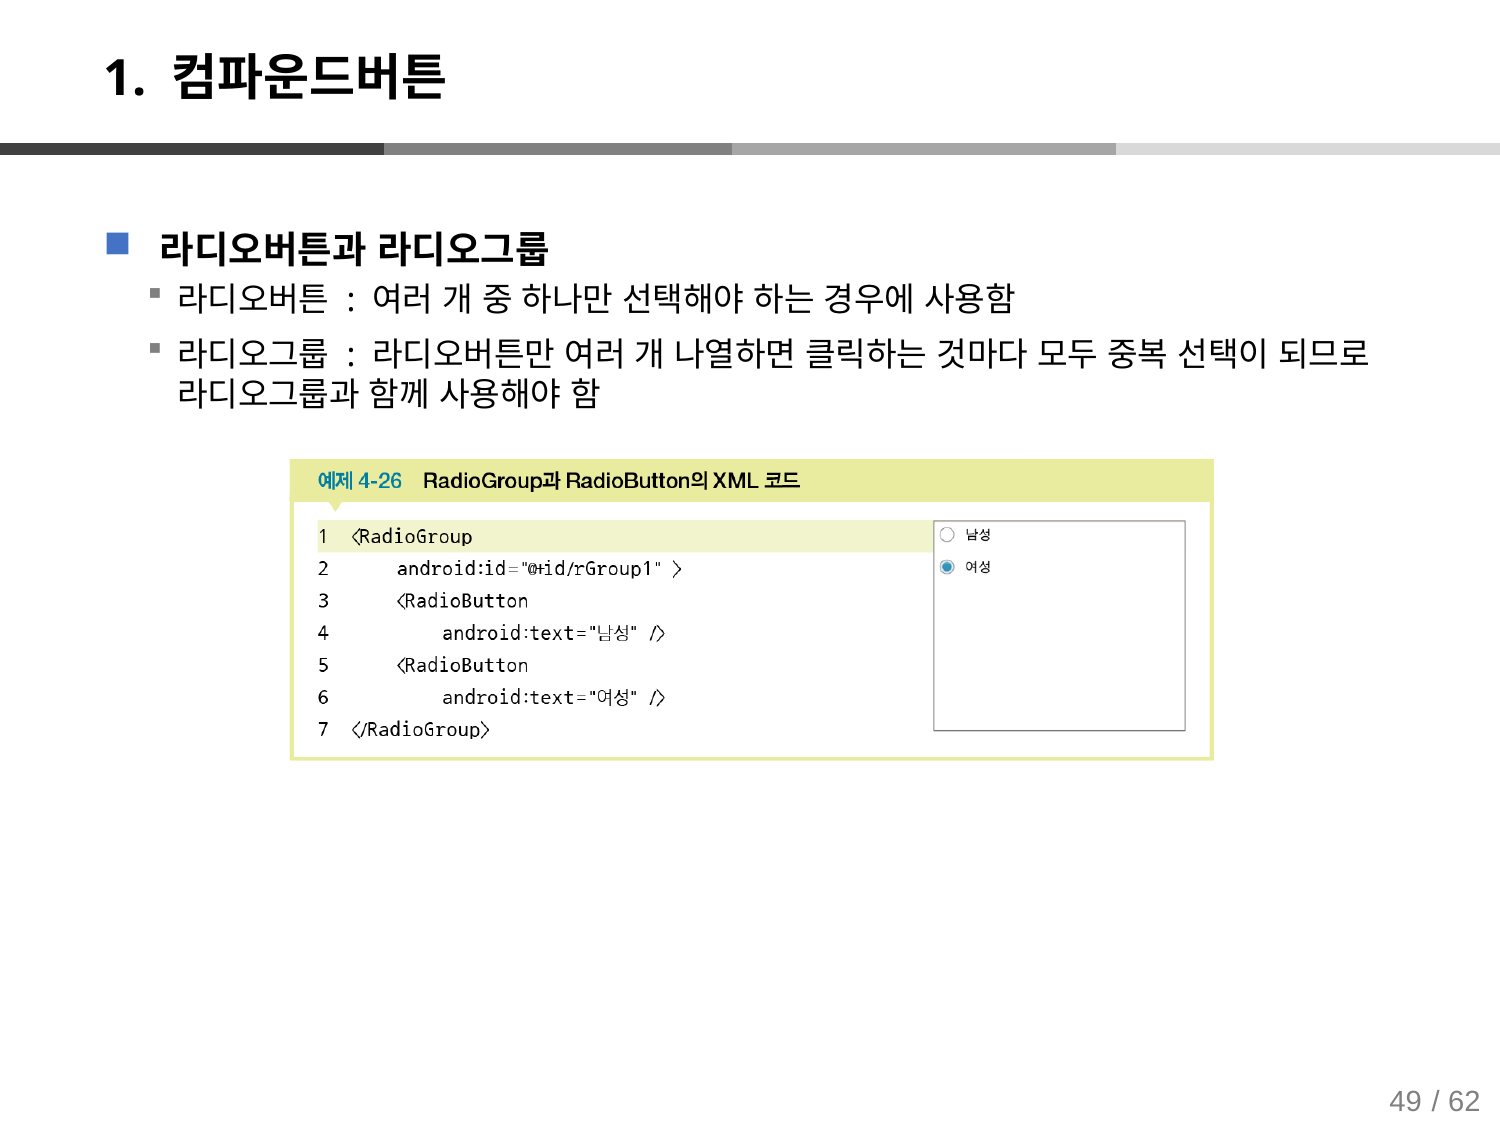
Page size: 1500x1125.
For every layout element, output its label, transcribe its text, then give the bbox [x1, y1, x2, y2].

title 1. 컴파운드버튼 [88, 30, 1211, 121]
list 라디오버튼과 라디오그룹 라디오버튼 : 여러 개 중 하나만 선택해야 하는 경우에 사용함 라디오그룹 : 라디오버튼만 여러 개 나열하면 클릭하는 것마다 모두 중복 선택이 되므로 라디오그룹과 함께 사용해야 함 [88, 196, 1436, 1083]
picture [277, 451, 1223, 768]
